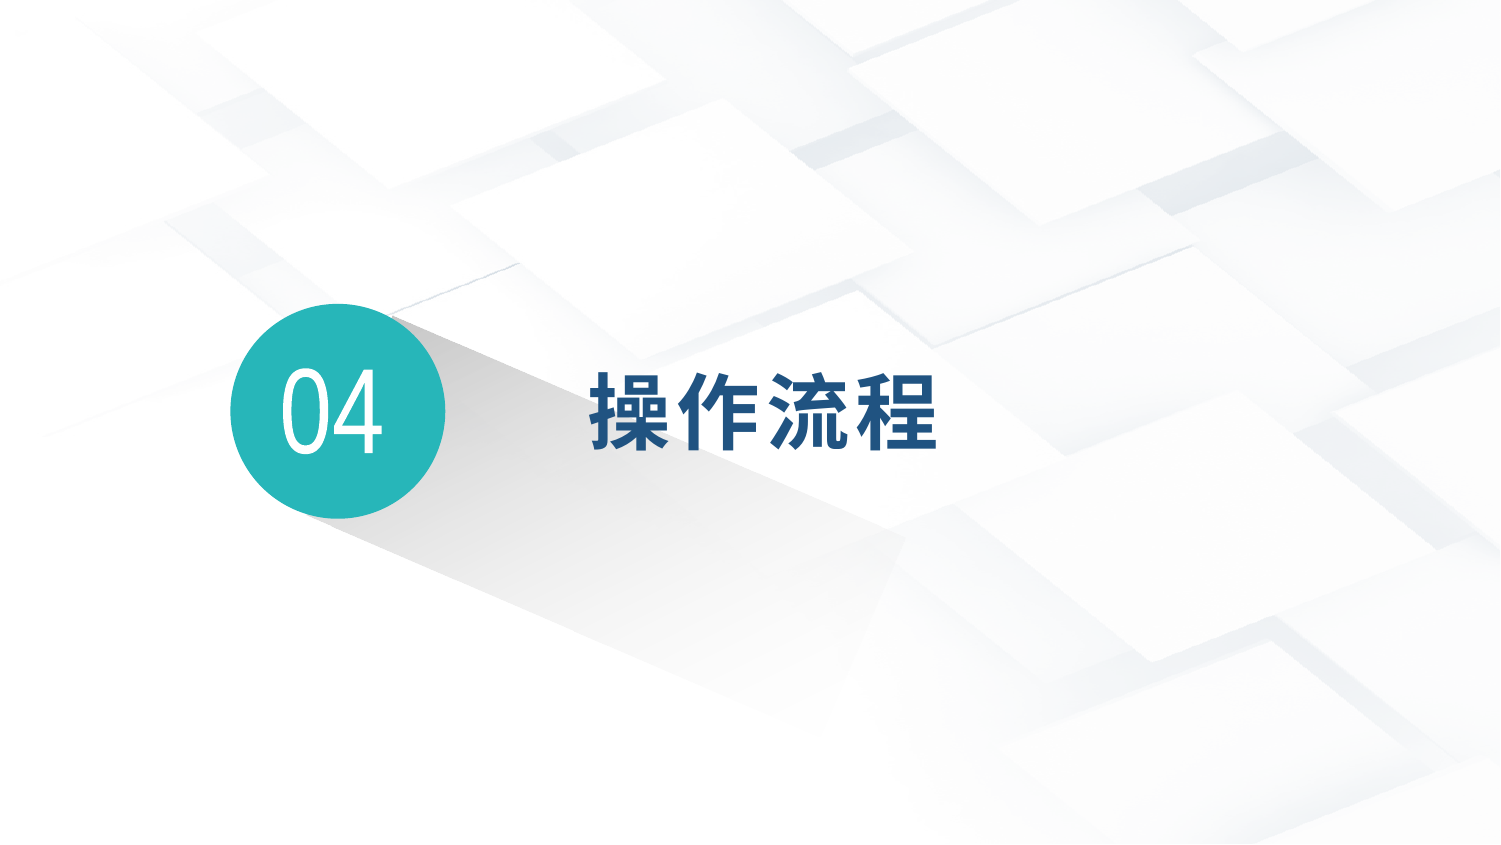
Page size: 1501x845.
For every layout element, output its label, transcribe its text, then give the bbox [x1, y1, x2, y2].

text_box 操作流程 [886, 353, 955, 468]
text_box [230, 303, 886, 635]
